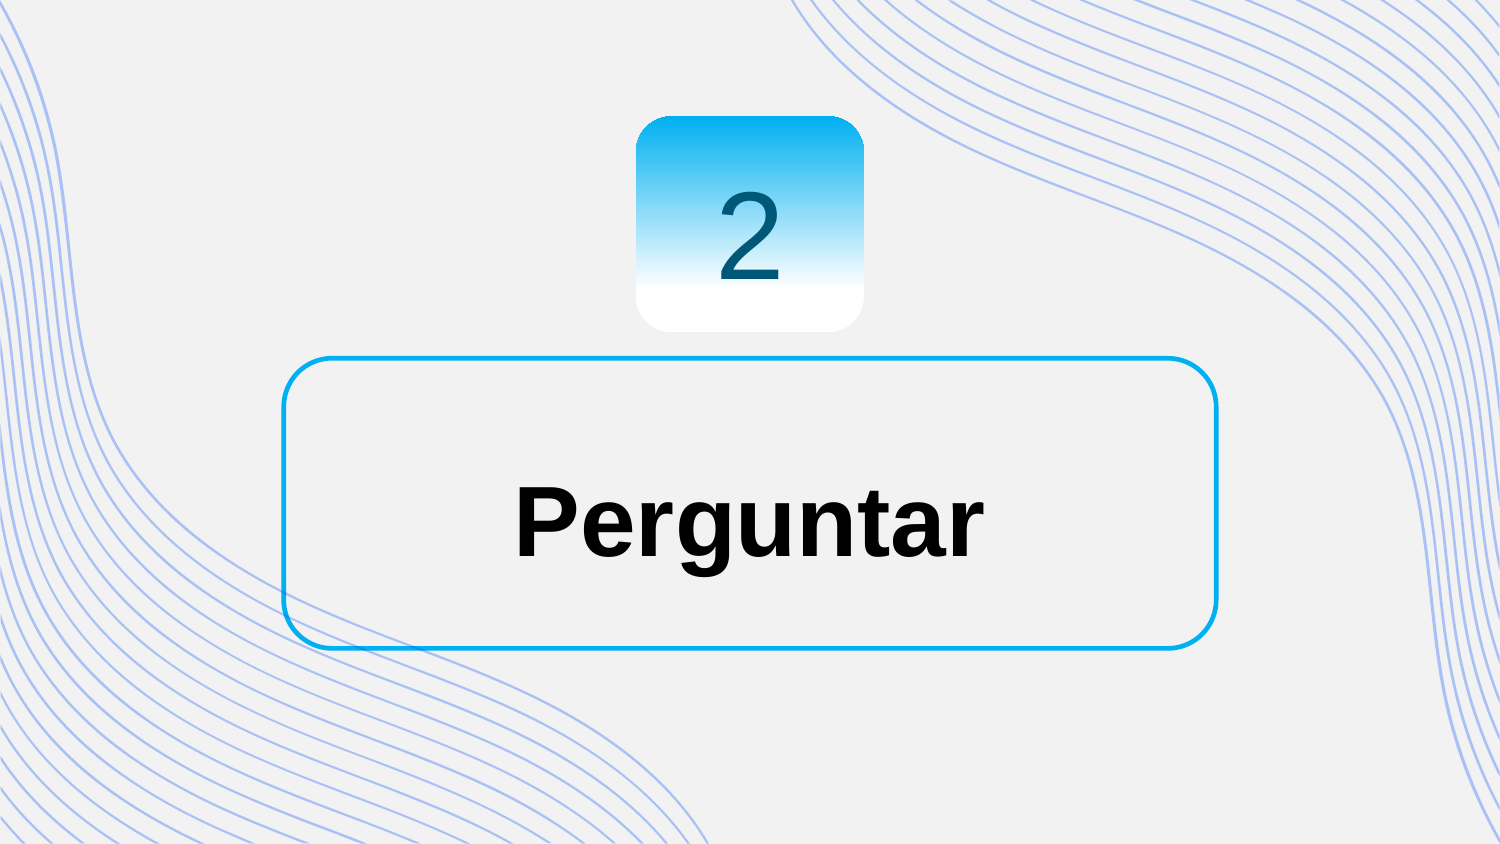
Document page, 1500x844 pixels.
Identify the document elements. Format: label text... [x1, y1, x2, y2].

title 2 [657, 139, 843, 314]
title Perguntar [351, 440, 1149, 579]
